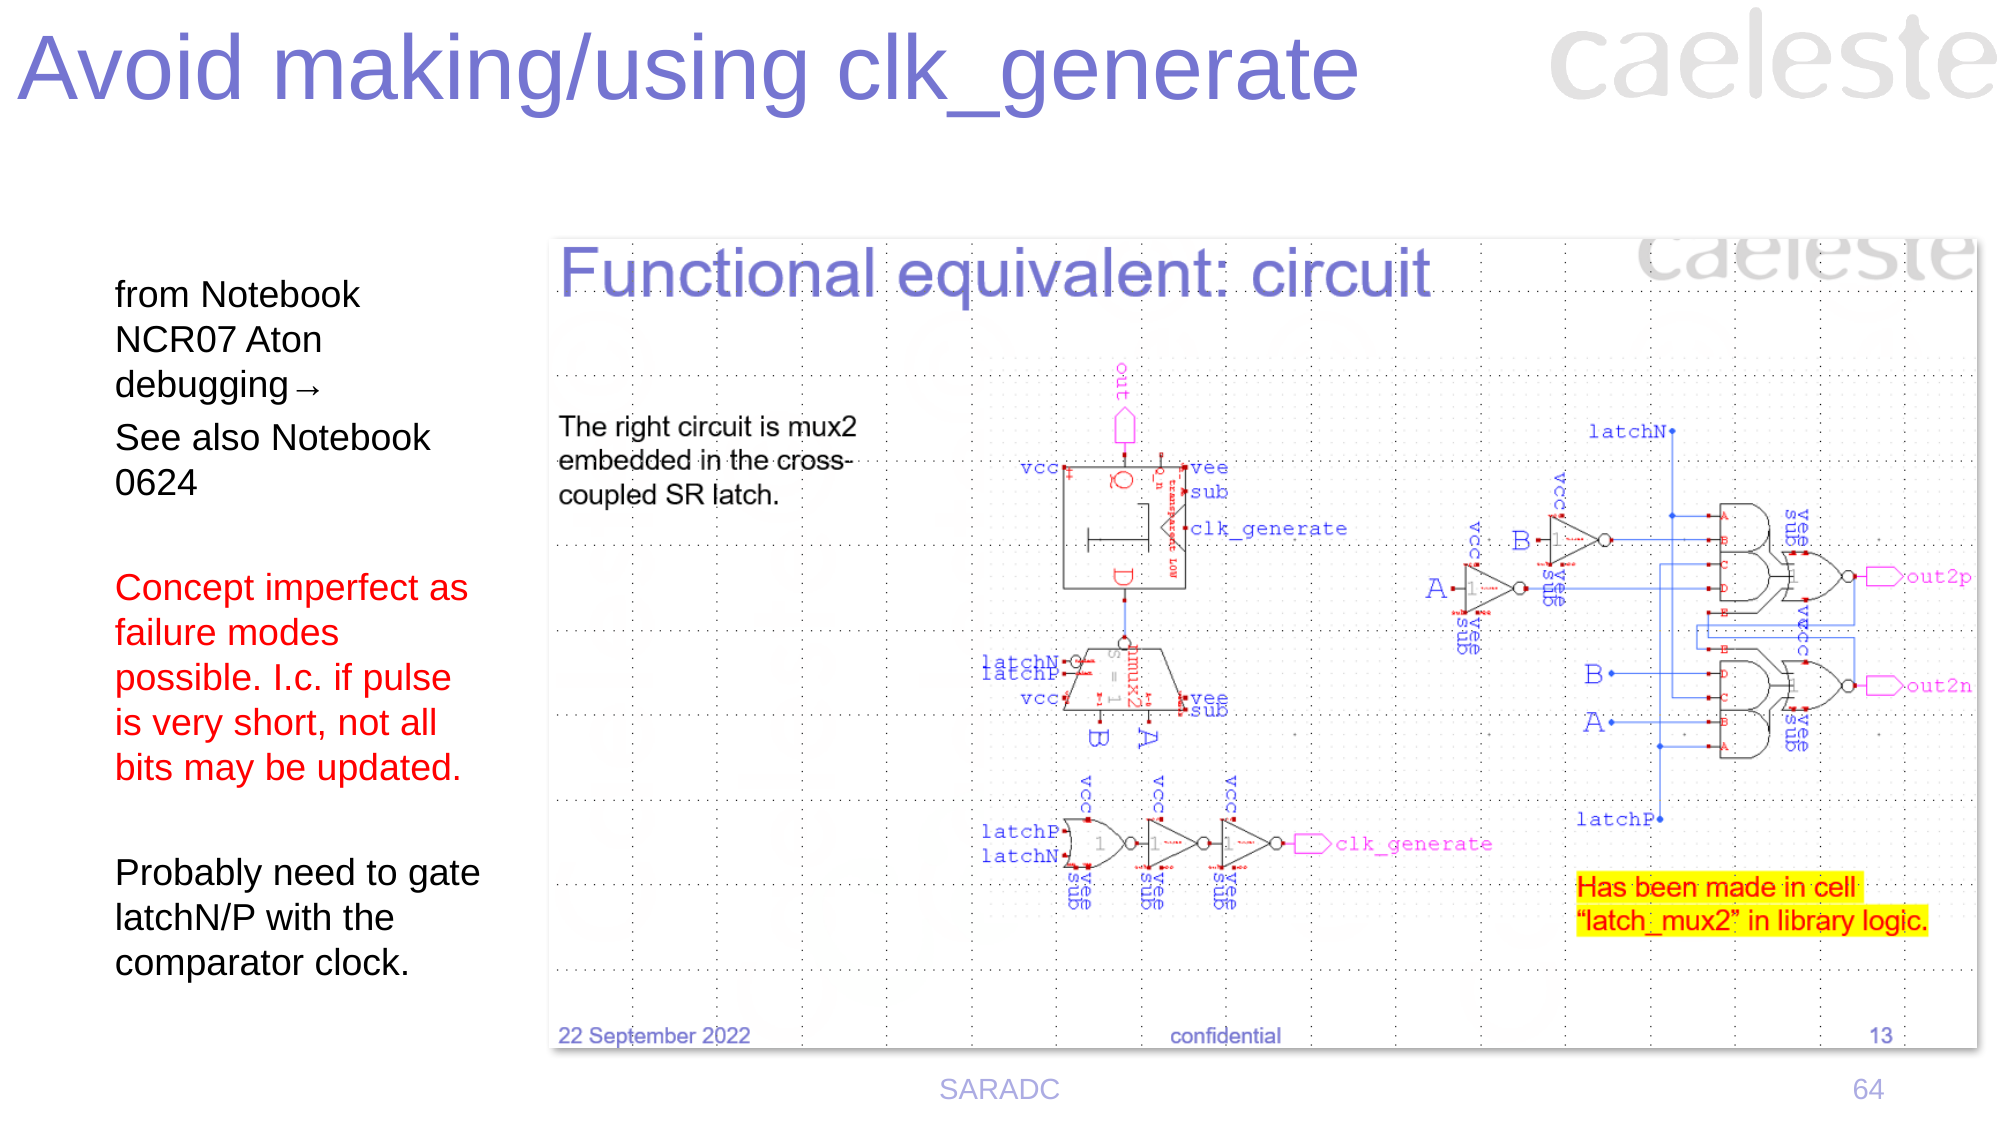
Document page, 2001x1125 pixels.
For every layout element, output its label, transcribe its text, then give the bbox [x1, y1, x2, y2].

picture [549, 239, 1977, 1049]
slide_number 64 [1433, 1062, 1901, 1125]
footer SARADC [616, 1062, 1384, 1125]
list from Notebook NCR07 Aton debugging→ See also Notebook 0624 Concept imperfect as failure modes possible. I.c. if pulse is very short, not all bits may be updated. Probably need to gate latchN/P with the comparator clock. [99, 262, 500, 1025]
title Avoid making/using clk_generate [2, 0, 1803, 188]
